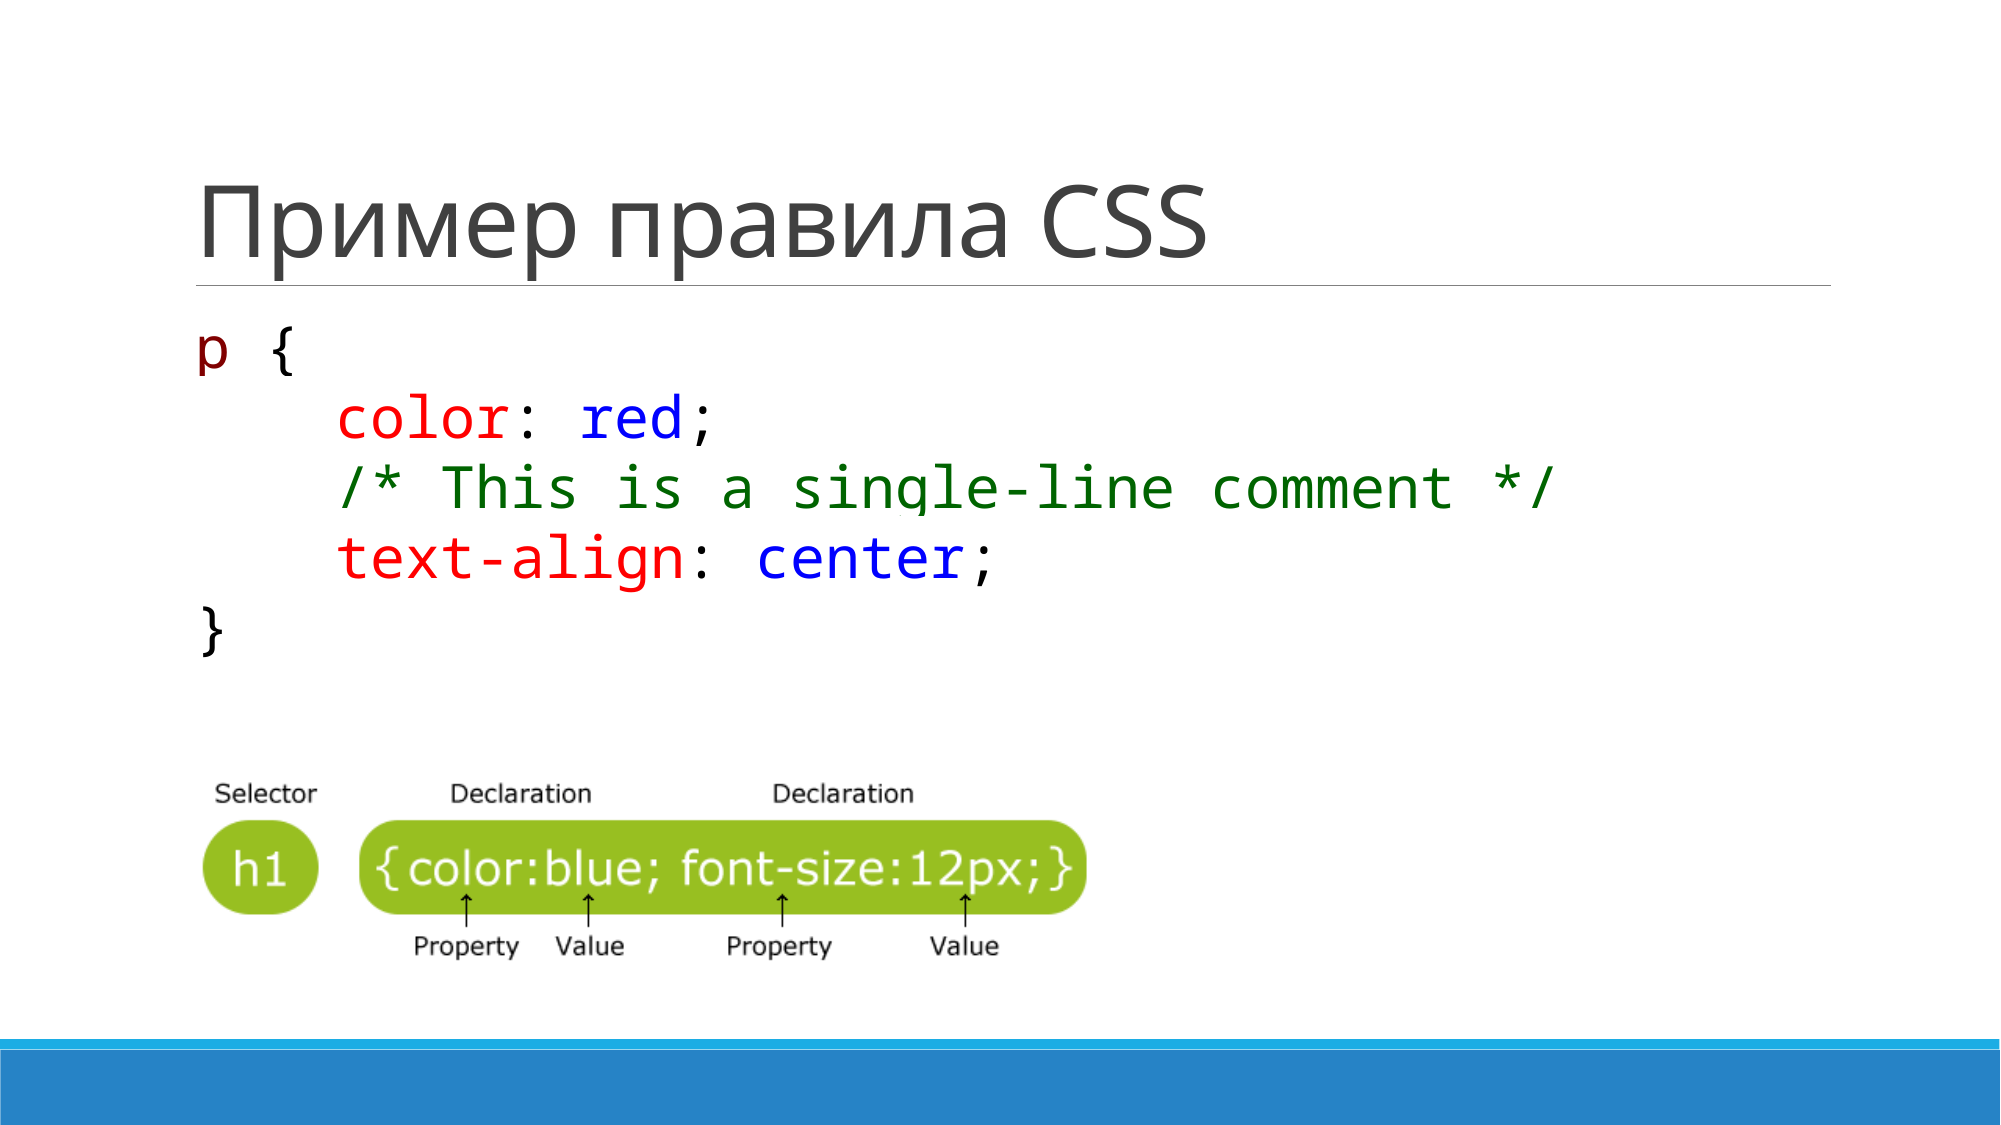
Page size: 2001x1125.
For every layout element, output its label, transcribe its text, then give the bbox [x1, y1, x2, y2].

picture [200, 778, 1091, 966]
list p { color: red; /* This is a single-line comment */ text-align: center; } [180, 302, 1830, 965]
title Пример правила CSS [180, 47, 1830, 285]
